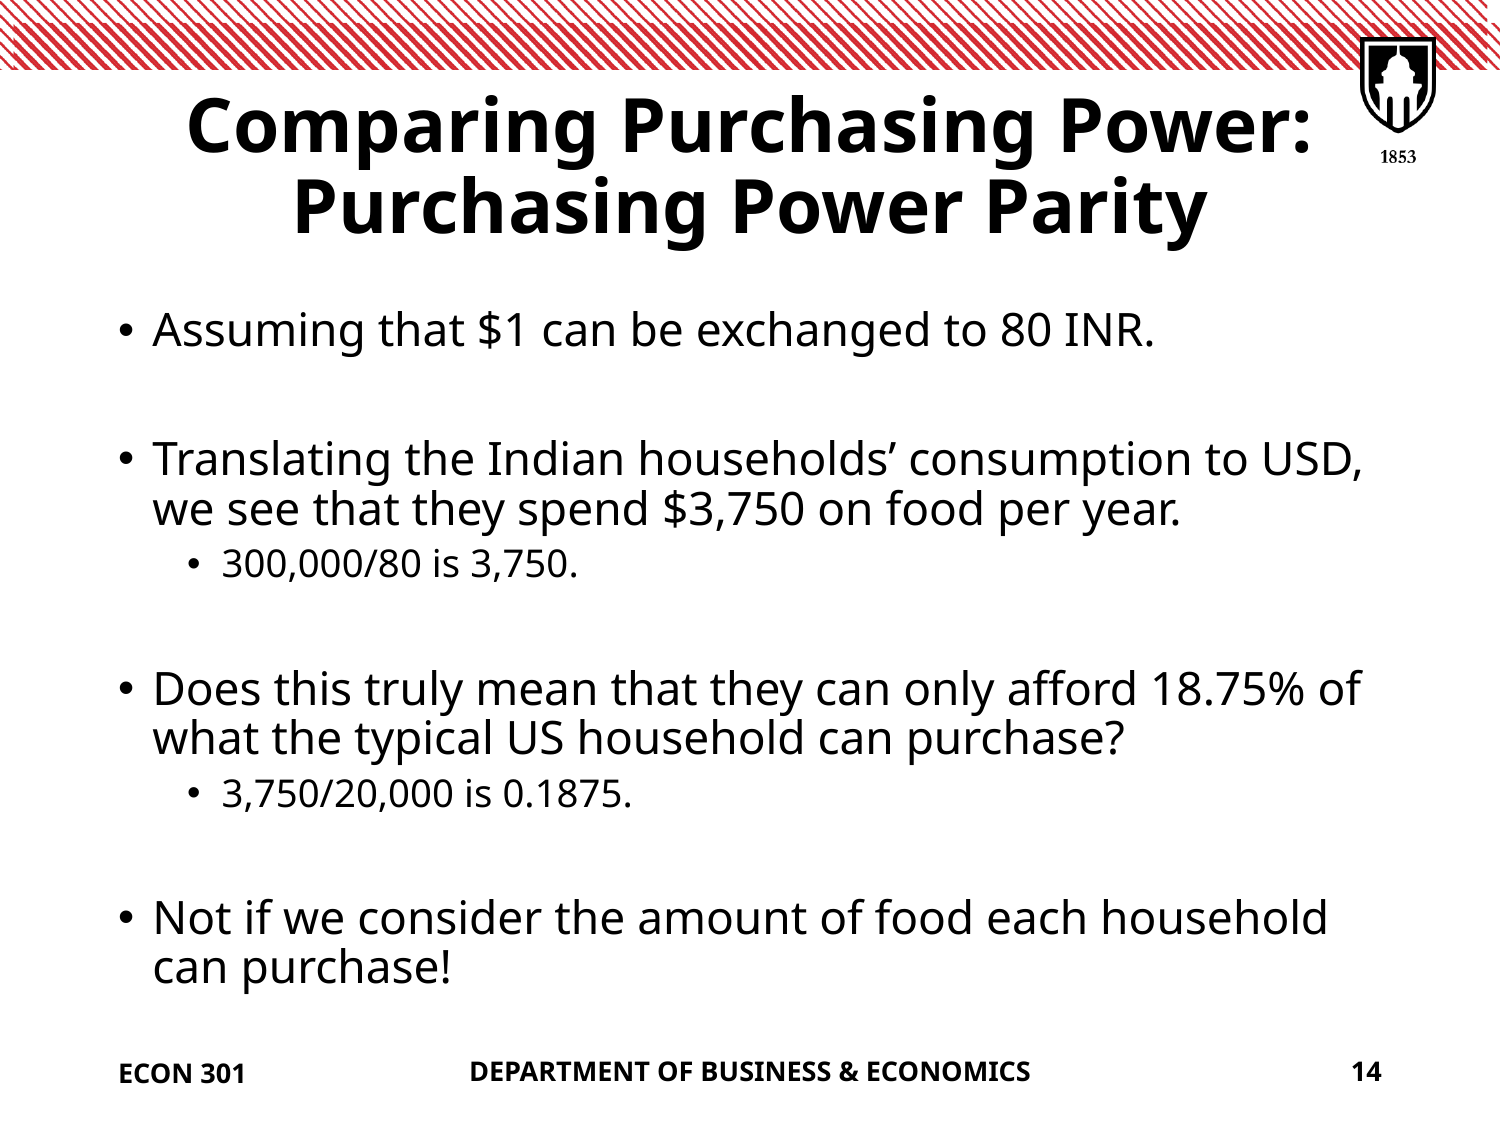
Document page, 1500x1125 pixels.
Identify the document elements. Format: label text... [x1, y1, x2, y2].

list Assuming that $1 can be exchanged to 80 INR. Translating the Indian households’ consumption to USD, we see that they spend $3,750 on food per year. 300,000/80 is 3,750. Does this truly mean that they can only afford 18.75% of what the typical US household can purchase? 3,750/20,000 is 0.1875. Not if we consider the amount of food each household can purchase! [103, 299, 1397, 1014]
slide_number 14 [1059, 1042, 1397, 1103]
title Comparing Purchasing Power: Purchasing Power Parity [103, 59, 1397, 278]
slide_number ECON 301 [103, 1042, 277, 1103]
picture [0, 0, 1500, 163]
footer DEPARTMENT OF BUSINESS & ECONOMICS [277, 1042, 1059, 1103]
